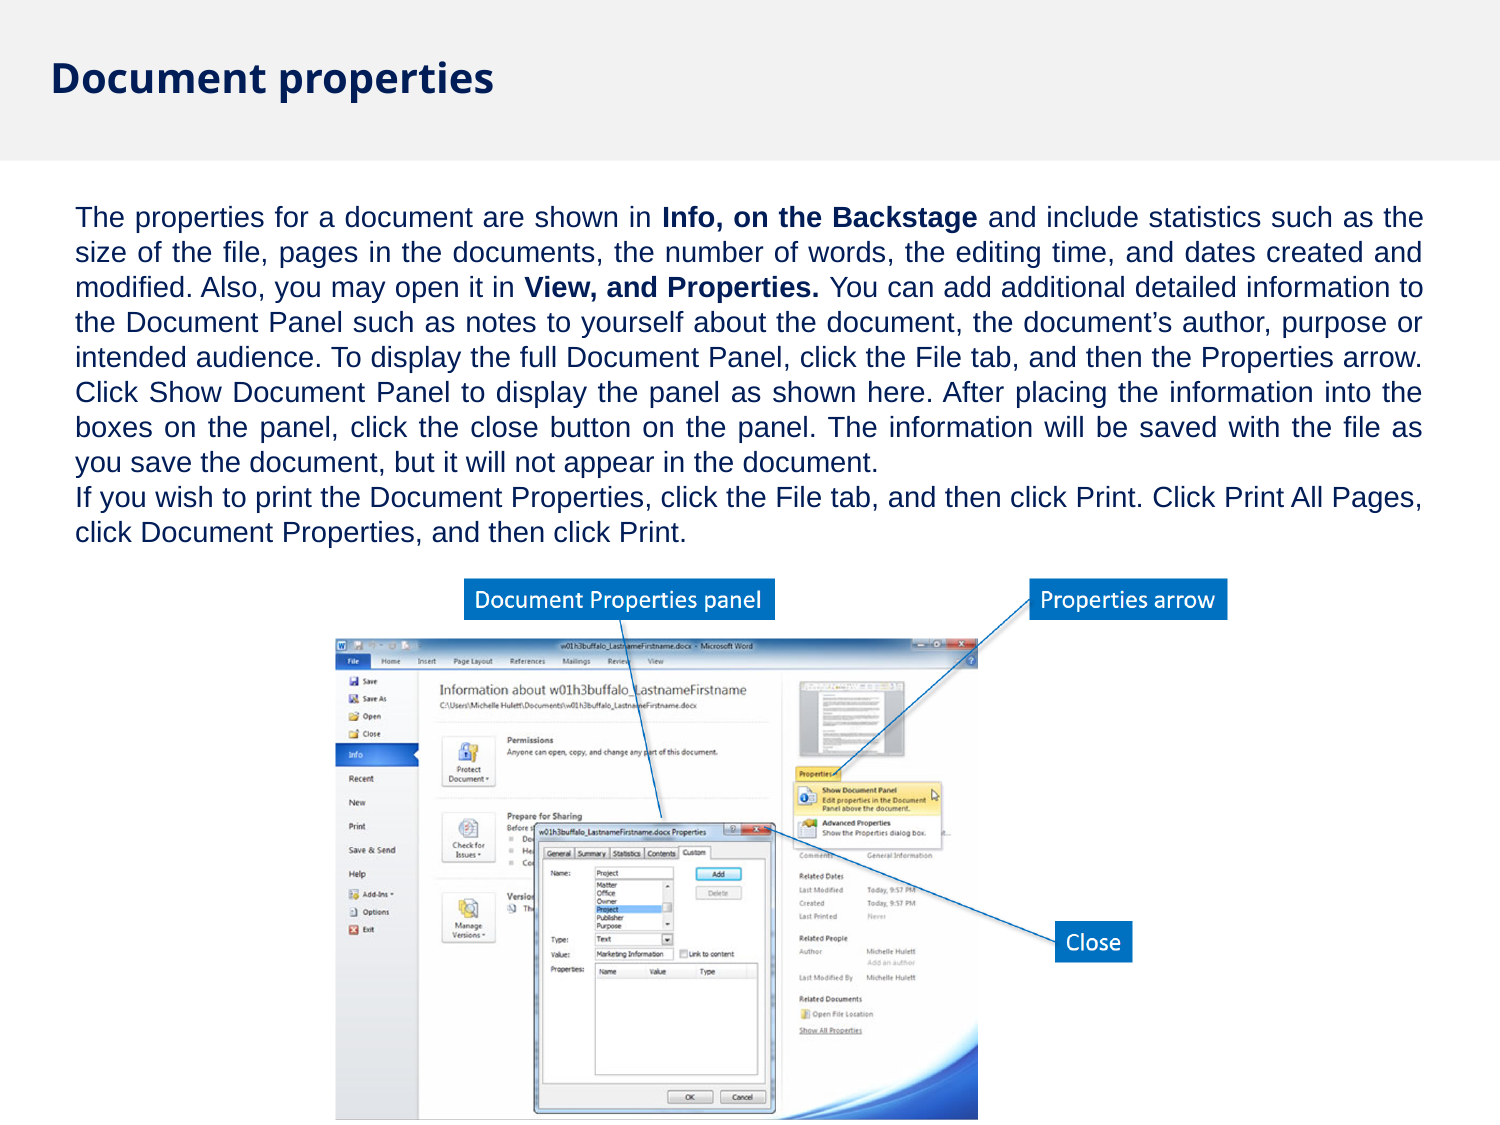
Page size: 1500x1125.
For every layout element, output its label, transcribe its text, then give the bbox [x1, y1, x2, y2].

picture [312, 574, 1238, 1124]
text_box The properties for a document are shown in Info, on the Backstage and include statistics such as the size of the file, pages in the documents, the number of words, the editing time, and dates created and modified. Also, you may open it in View, and Properties. You can add additional detailed information to the Document Panel such as notes to yourself about the document, the document’s author, purpose or intended audience. To display the full Document Panel, click the File tab, and then the Properties arrow. Click Show Document Panel to display the panel as shown here. After placing the information into the boxes on the panel, click the close button on the panel. The information will be saved with the file as you save the document, but it will not appear in the document. If you wish to print the Document Properties, click the File tab, and then click Print. Click Print All Pages, click Document Properties, and then click Print. [74, 196, 1425, 549]
title Document properties [50, 50, 1038, 240]
